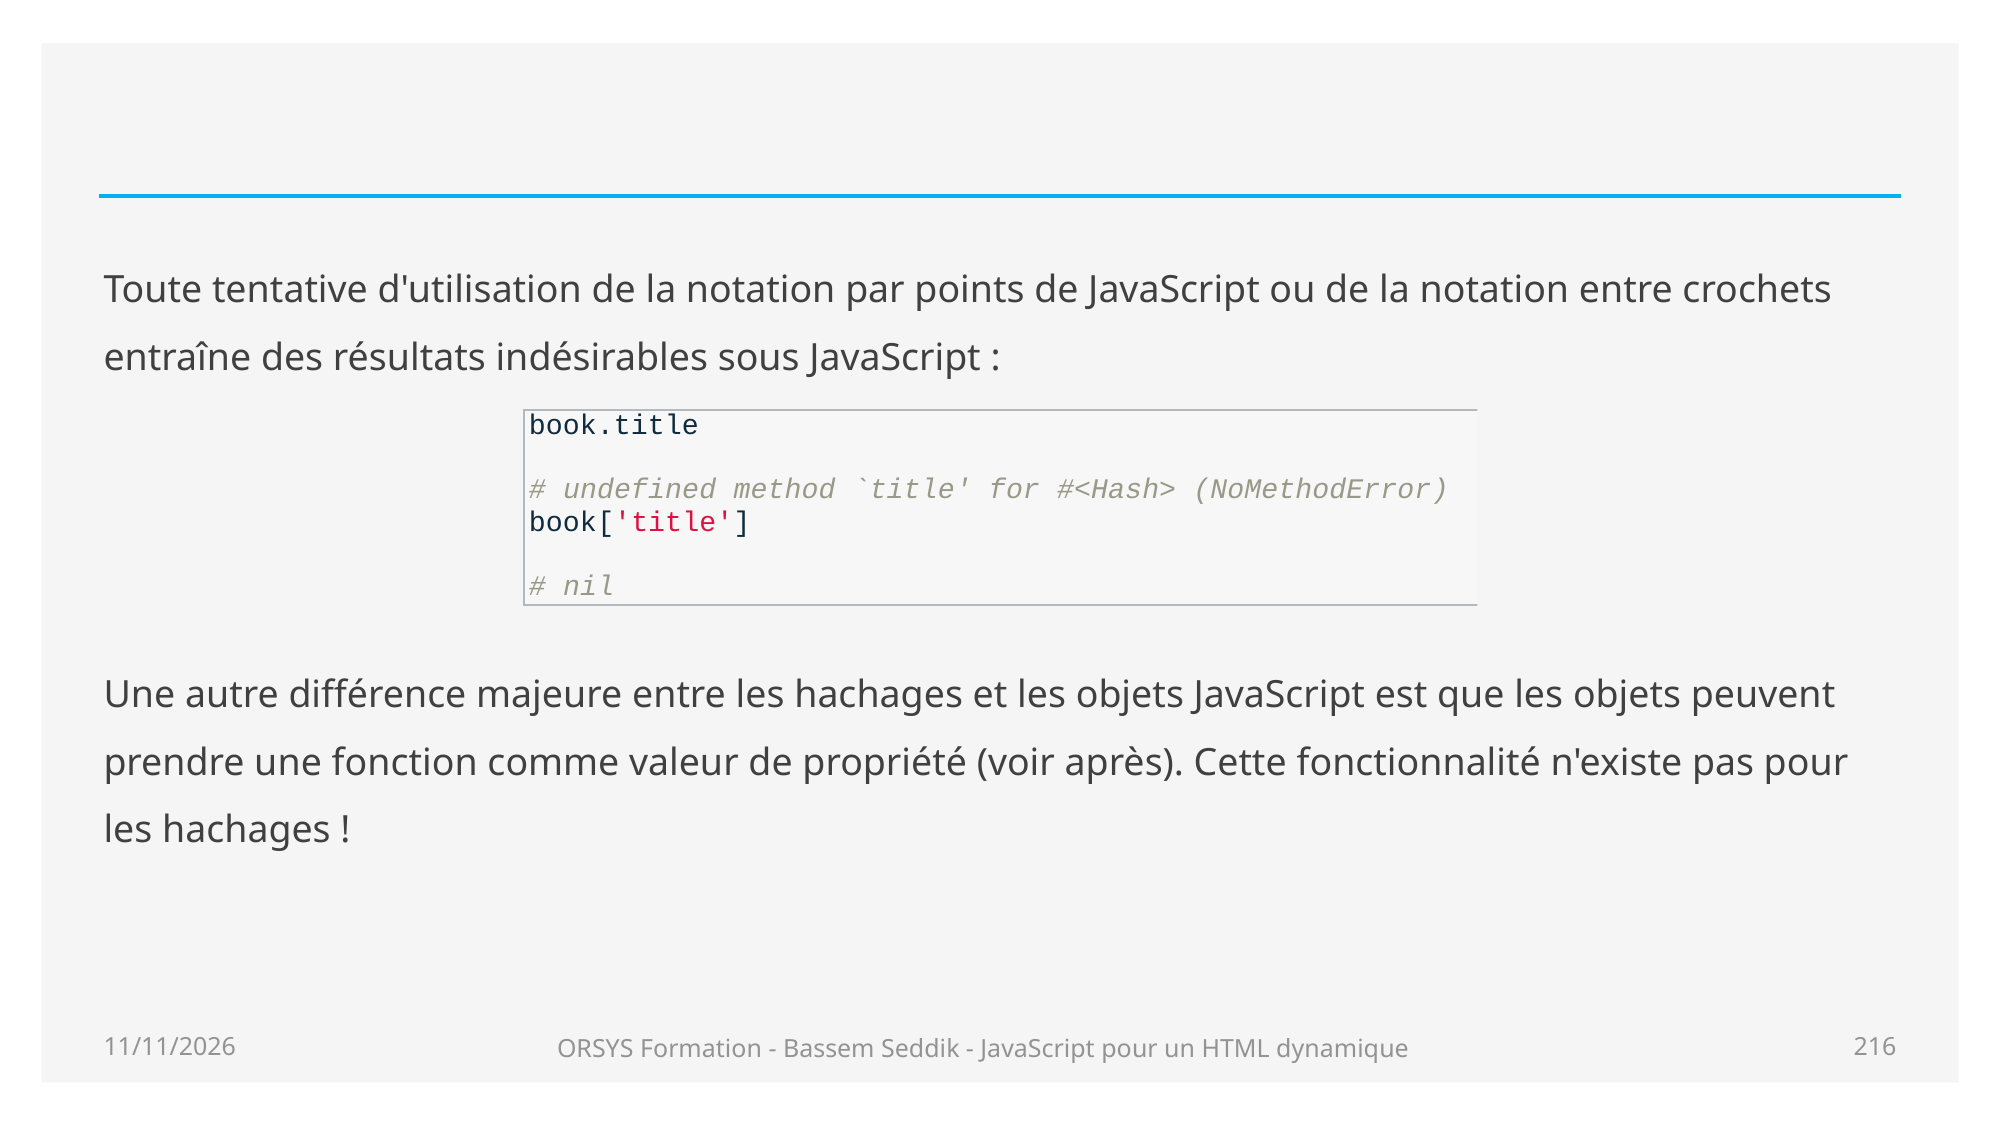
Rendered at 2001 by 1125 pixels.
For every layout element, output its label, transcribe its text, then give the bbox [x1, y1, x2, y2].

footer ORSYS Formation - Bassem Seddik - JavaScript pour un HTML dynamique [340, 1017, 1626, 1078]
slide_number 216 [1626, 1017, 1912, 1078]
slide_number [88, 1017, 340, 1078]
picture [522, 408, 1478, 607]
list Toute tentative d'utilisation de la notation par points de JavaScript ou de la notation entre crochets entraîne des résultats indésirables sous JavaScript : Une autre différence majeure entre les hachages et les objets JavaScript est que les objets peuvent prendre une fonction comme valeur de propriété (voir après). Cette fonctionnalité n'existe pas pour les hachages ! [88, 235, 1888, 978]
